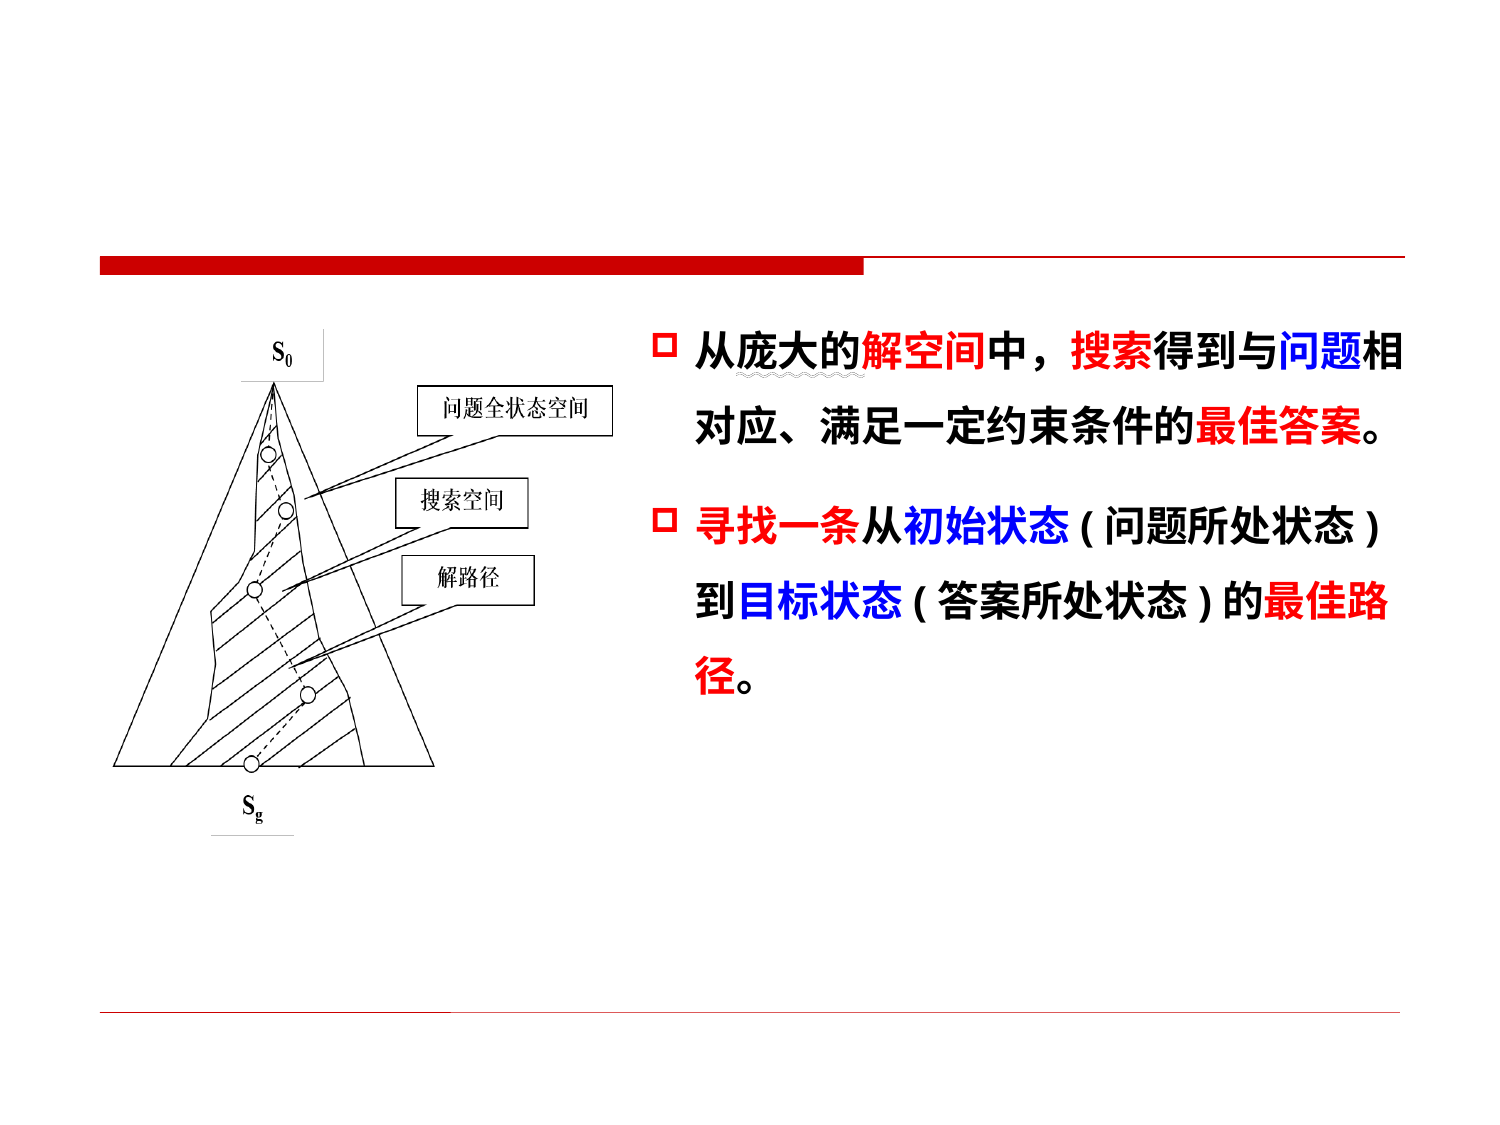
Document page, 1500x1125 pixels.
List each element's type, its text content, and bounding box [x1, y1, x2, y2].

picture [112, 324, 613, 838]
text_box 从庞大的解空间中，搜索得到与问题相对应、满足一定约束条件的最佳答案。 寻找一条从初始状态(问题所处状态)到目标状态(答案所处状态)的最佳路径。 [649, 299, 1413, 700]
